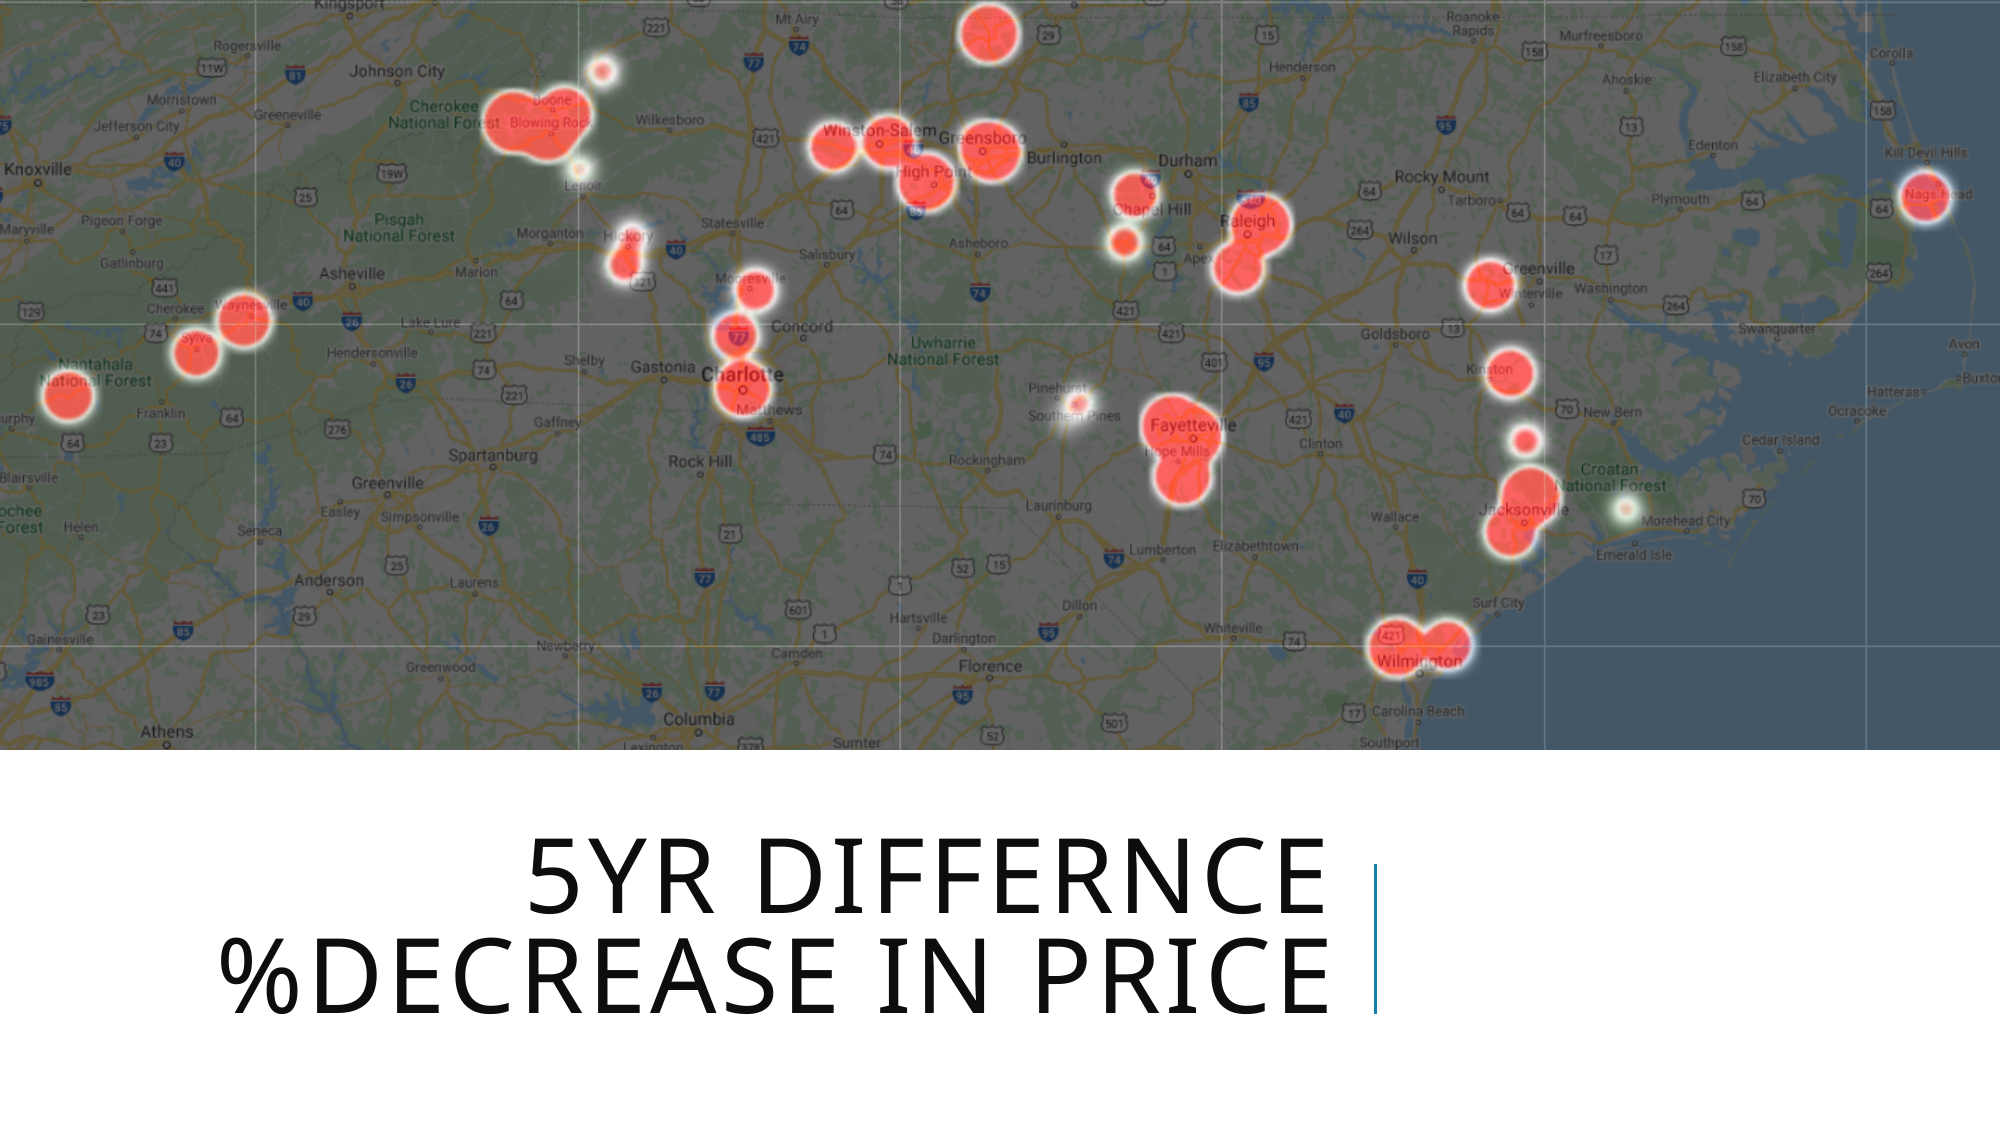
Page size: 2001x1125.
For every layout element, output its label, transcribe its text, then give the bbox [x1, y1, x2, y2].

text_box 5yR Differnce %Decrease in price [74, 813, 1350, 1054]
picture [0, 0, 2000, 751]
